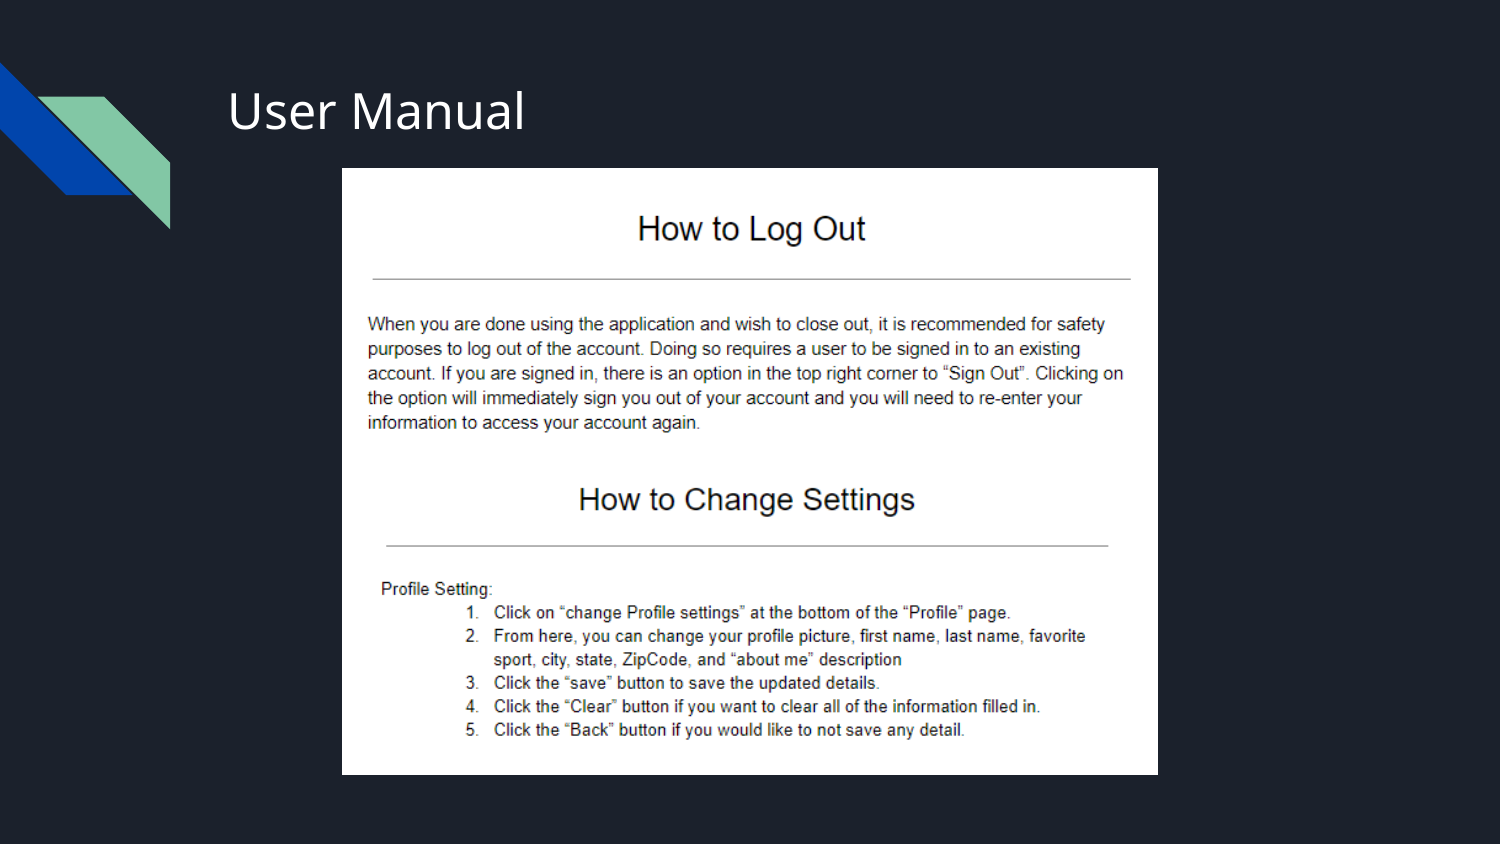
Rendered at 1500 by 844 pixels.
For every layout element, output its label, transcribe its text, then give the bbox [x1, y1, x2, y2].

picture [342, 167, 1158, 775]
title User Manual [212, 64, 1368, 215]
